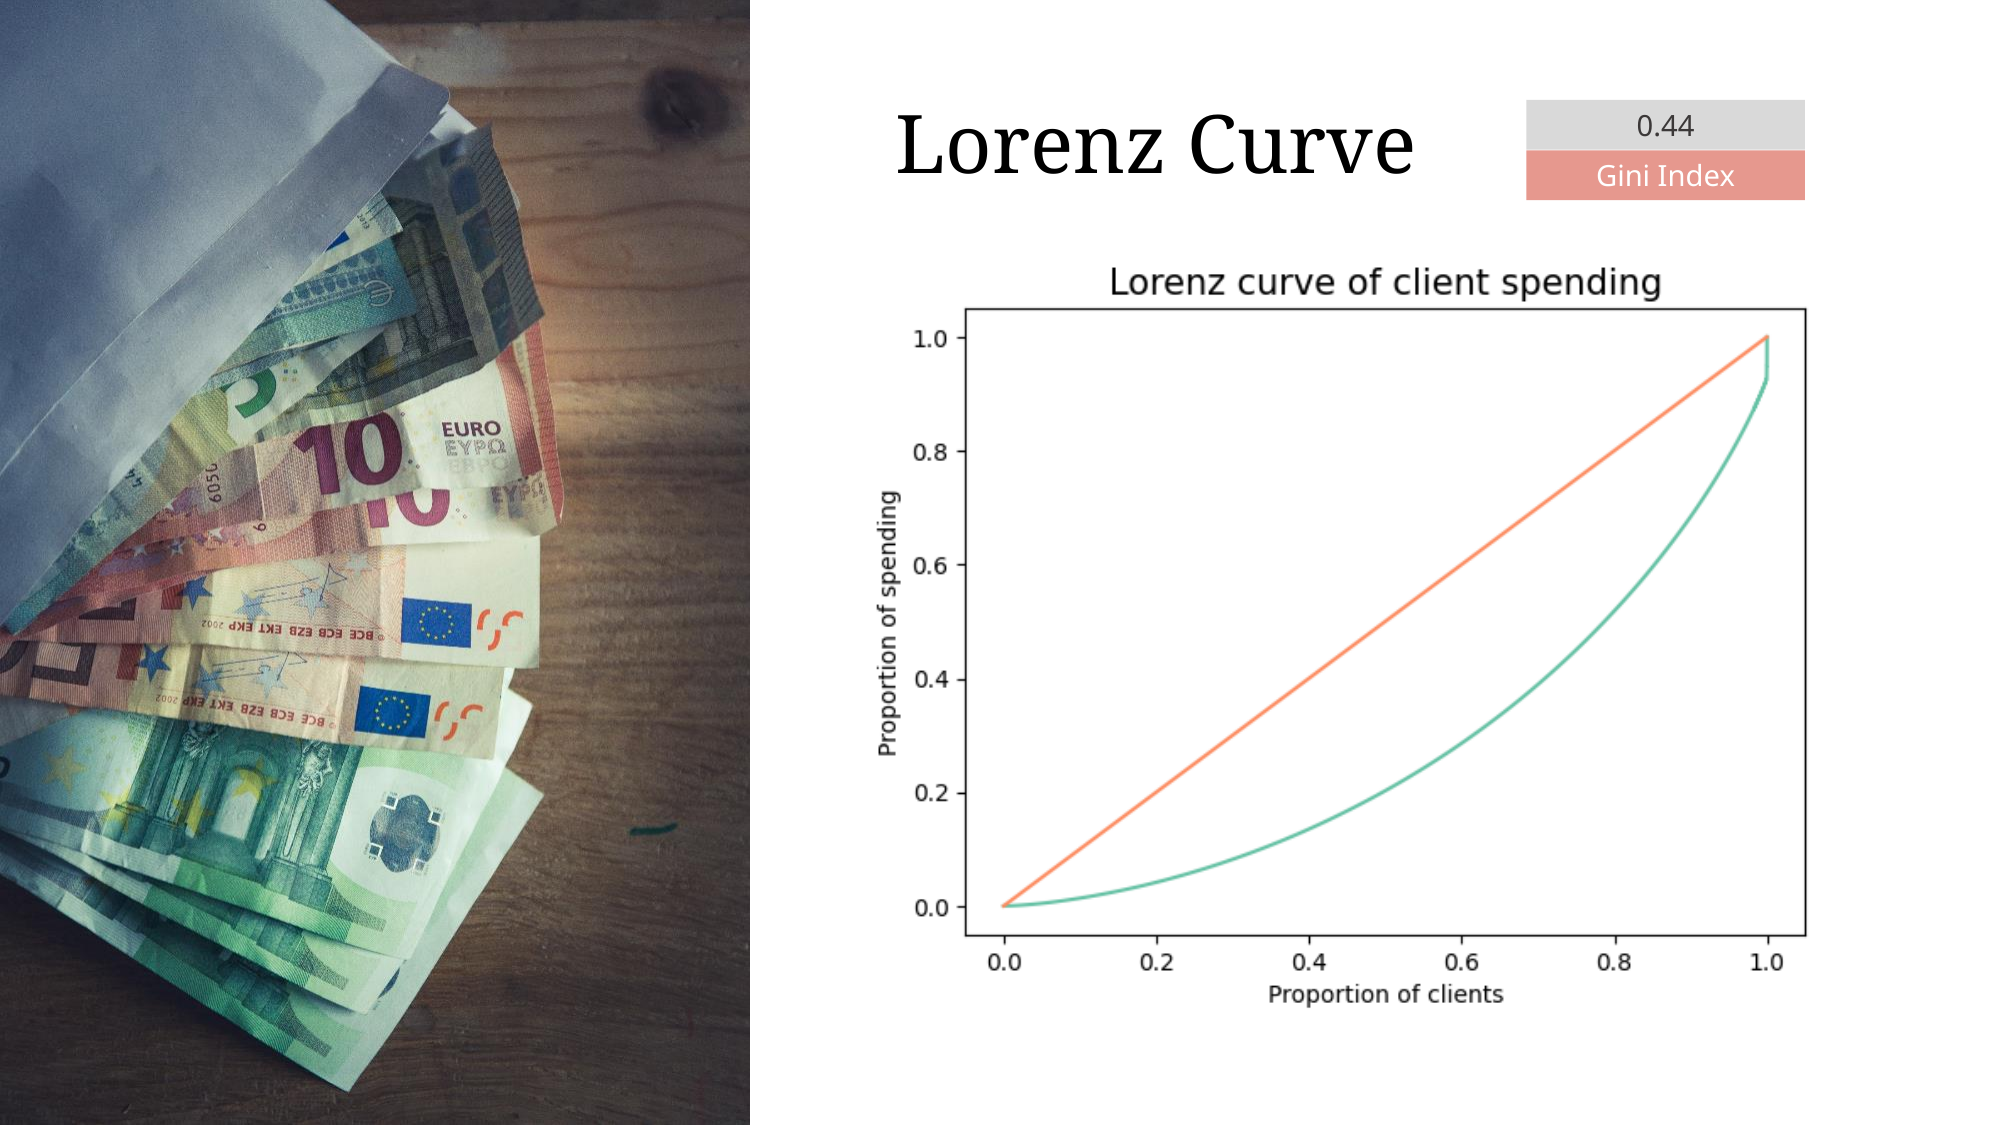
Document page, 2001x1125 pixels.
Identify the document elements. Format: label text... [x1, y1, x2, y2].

picture [862, 251, 1822, 1025]
picture [0, 0, 750, 1125]
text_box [1526, 99, 1805, 201]
title Lorenz Curve [880, 95, 1482, 199]
